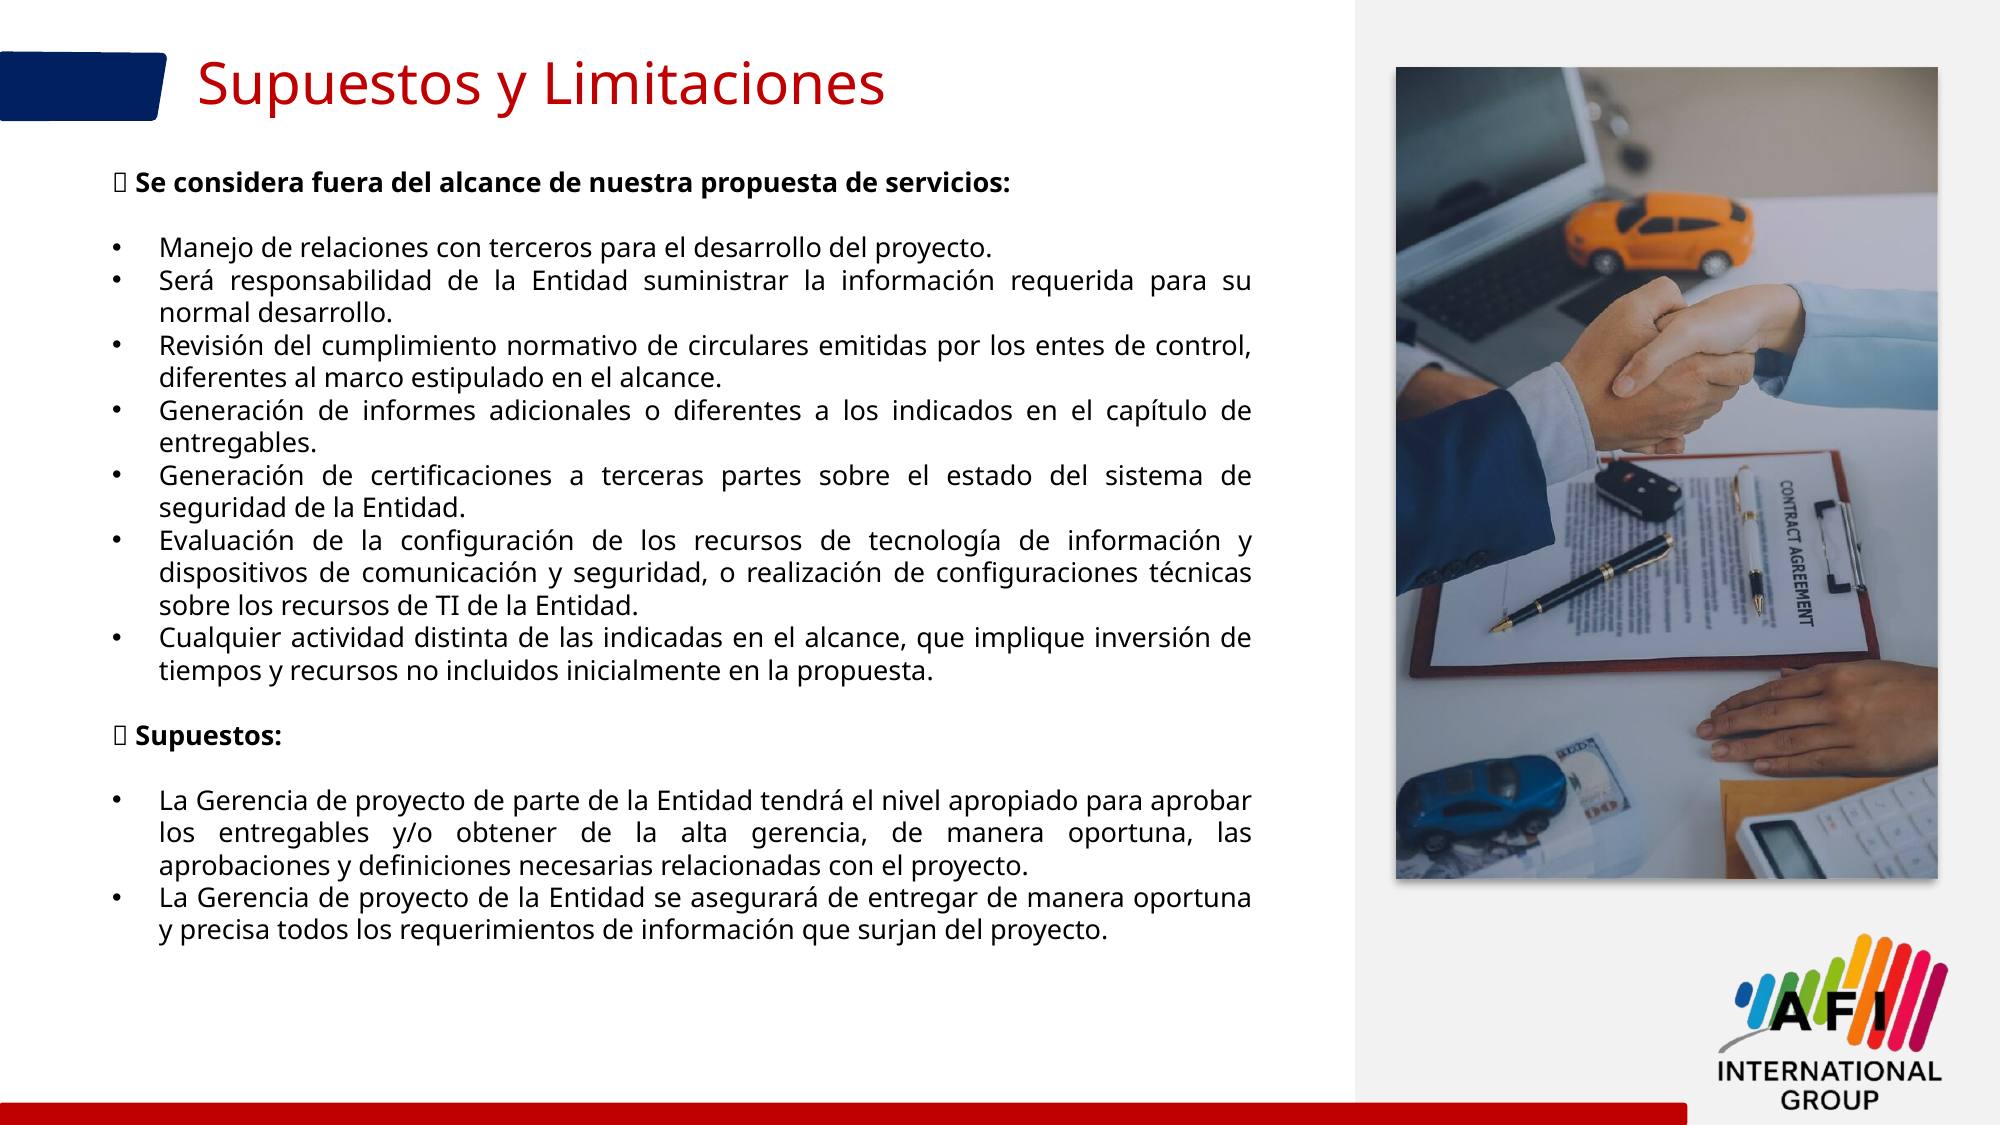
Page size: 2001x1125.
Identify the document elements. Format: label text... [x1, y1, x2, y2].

picture [1690, 931, 1988, 1114]
picture [1396, 67, 1938, 879]
title Supuestos y Limitaciones [182, 36, 1703, 136]
text_box 📝 Se considera fuera del alcance de nuestra propuesta de servicios: Manejo de relaciones con terceros para el desarrollo del proyecto. Será responsabilidad de la Entidad suministrar la información requerida para su normal desarrollo. Revisión del cumplimiento normativo de circulares emitidas por los entes de control, diferentes al marco estipulado en el alcance. Generación de informes adicionales o diferentes a los indicados en el capítulo de entregables. Generación de certificaciones a terceras partes sobre el estado del sistema de seguridad de la Entidad. Evaluación de la configuración de los recursos de tecnología de información y dispositivos de comunicación y seguridad, o realización de configuraciones técnicas sobre los recursos de TI de la Entidad. Cualquier actividad distinta de las indicadas en el alcance, que implique inversión de tiempos y recursos no incluidos inicialmente en la propuesta. ✅ Supuestos: La Gerencia de proyecto de parte de la Entidad tendrá el nivel apropiado para aprobar los entregables y/o obtener de la alta gerencia, de manera oportuna, las aprobaciones y definiciones necesarias relacionadas con el proyecto. La Gerencia de proyecto de la Entidad se asegurará de entregar de manera oportuna y precisa todos los requerimientos de información que surjan del proyecto. [97, 158, 1267, 953]
